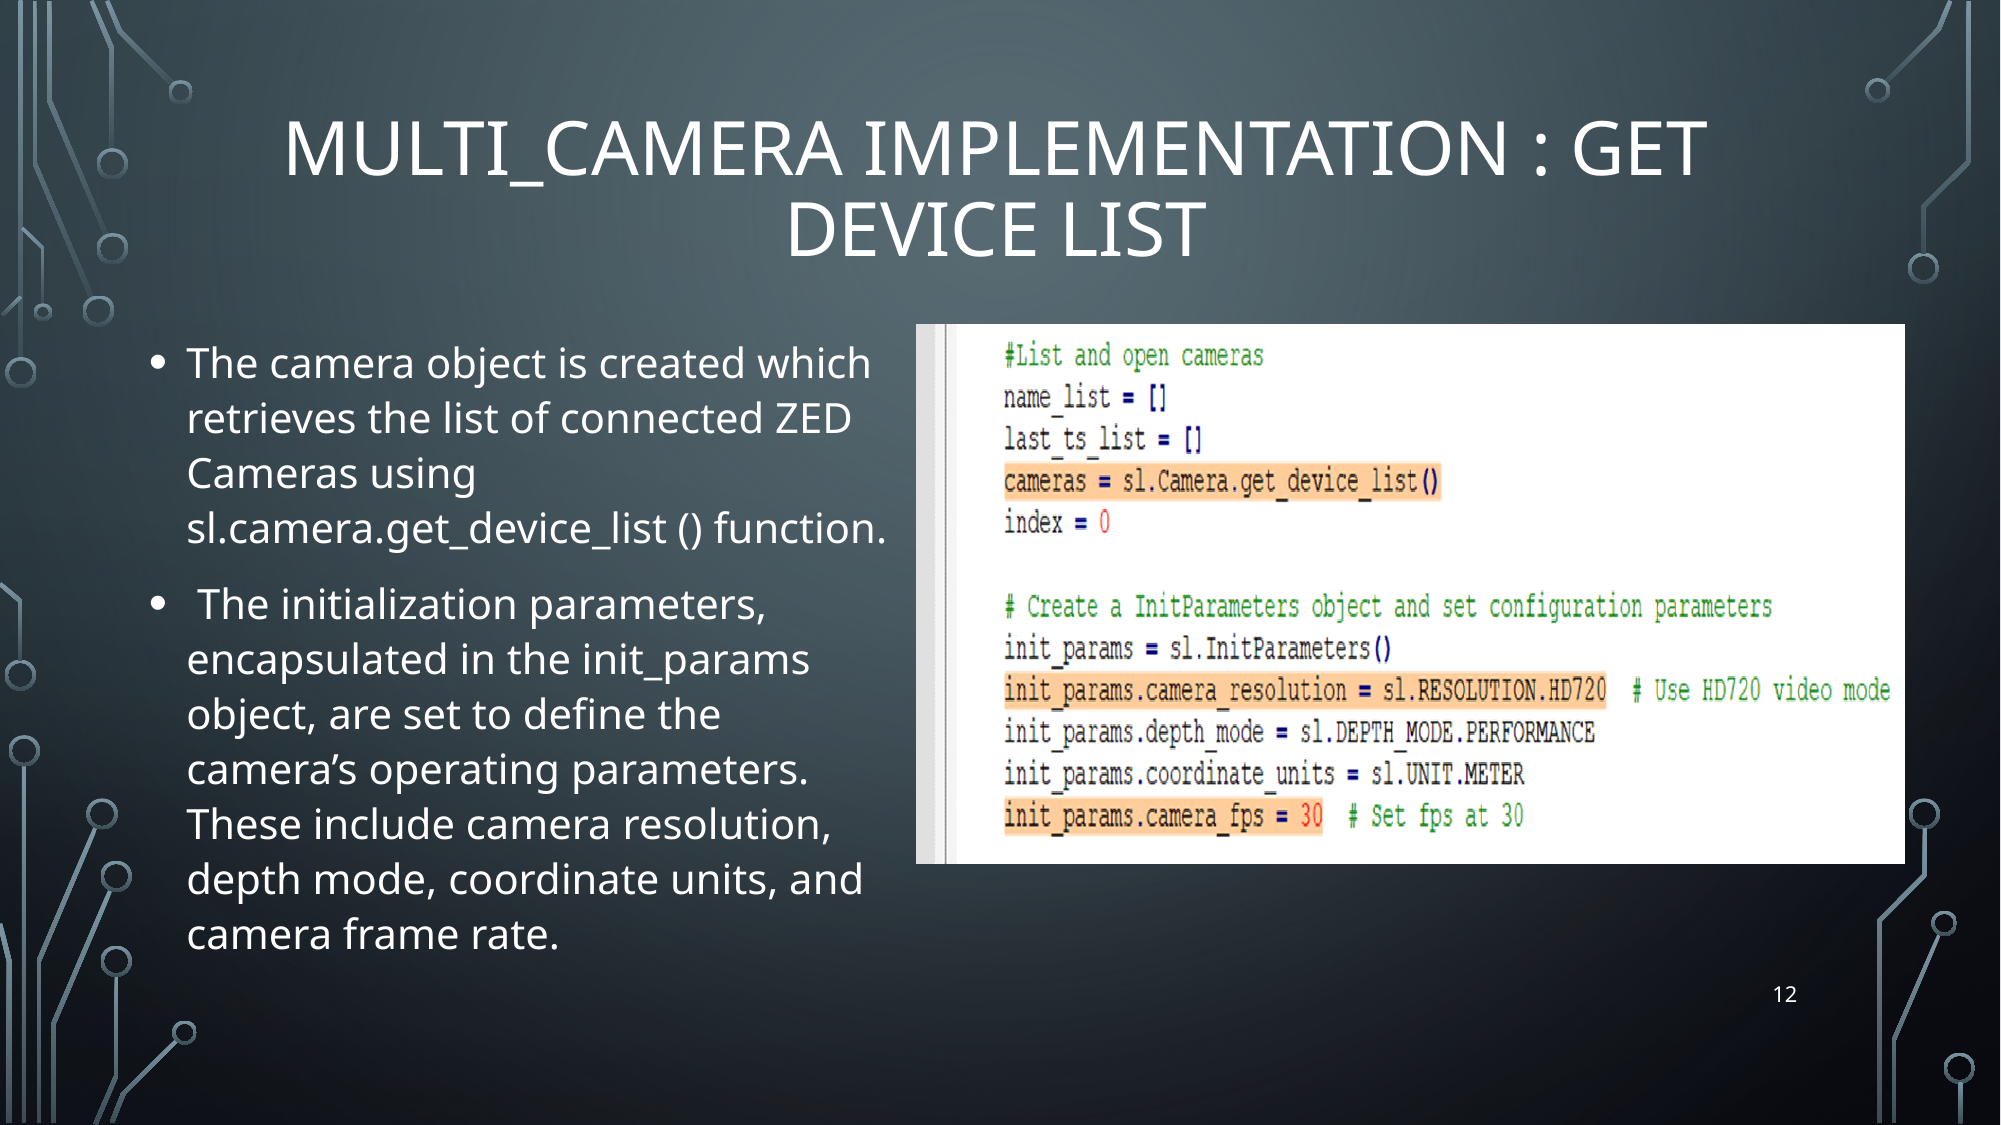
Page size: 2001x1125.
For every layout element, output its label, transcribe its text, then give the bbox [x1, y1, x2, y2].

title MULTI_CAMERA IMPLEMENTATION : GET DEVICE LIST [179, 101, 1813, 283]
picture [916, 324, 1905, 864]
list The camera object is created which retrieves the list of connected ZED Cameras using sl.camera.get_device_list () function. The initialization parameters, encapsulated in the init_params object, are set to define the camera’s operating parameters. These include camera resolution, depth mode, coordinate units, and camera frame rate. [133, 324, 907, 1025]
slide_number 12 [1685, 965, 1813, 1025]
